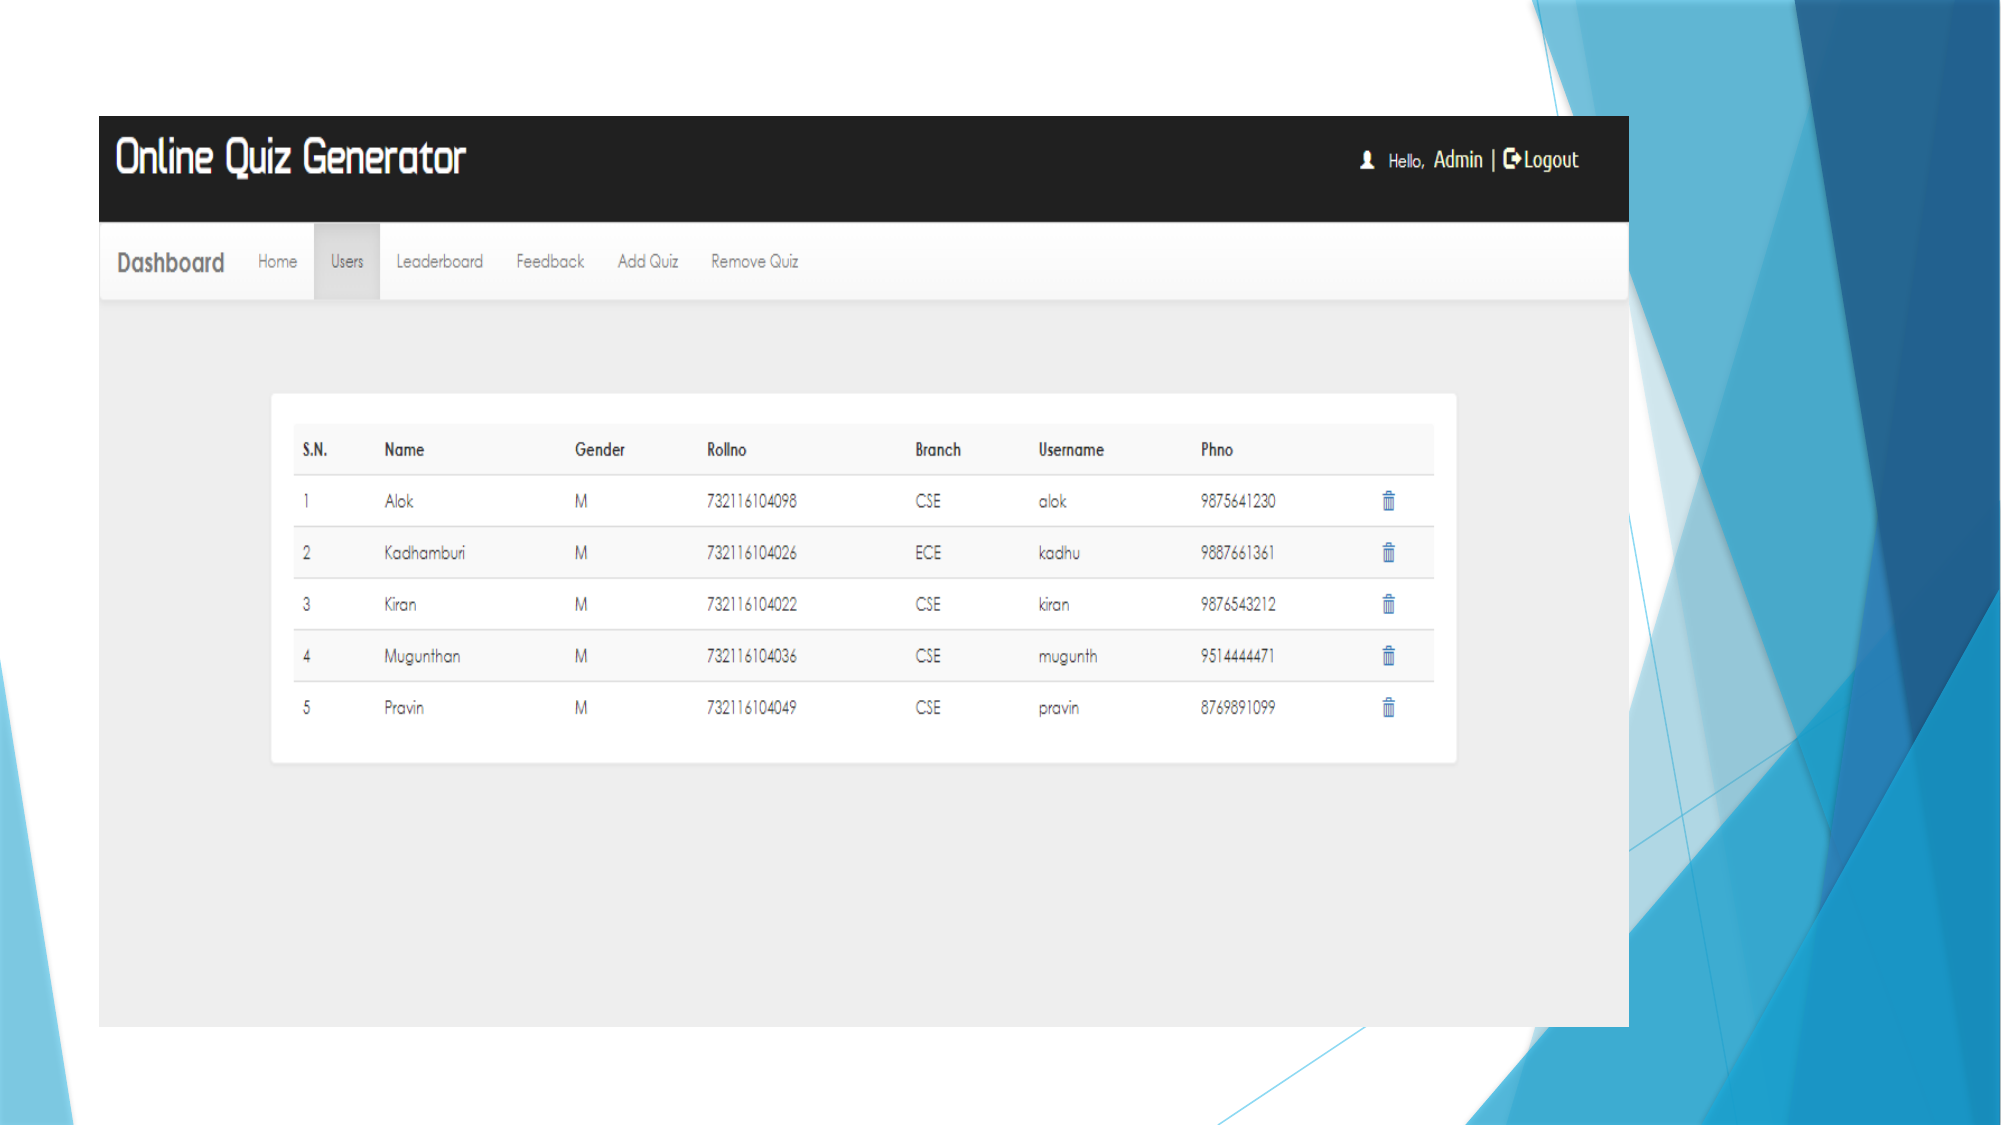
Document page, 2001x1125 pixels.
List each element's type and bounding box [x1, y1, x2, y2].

picture [98, 115, 1630, 1028]
